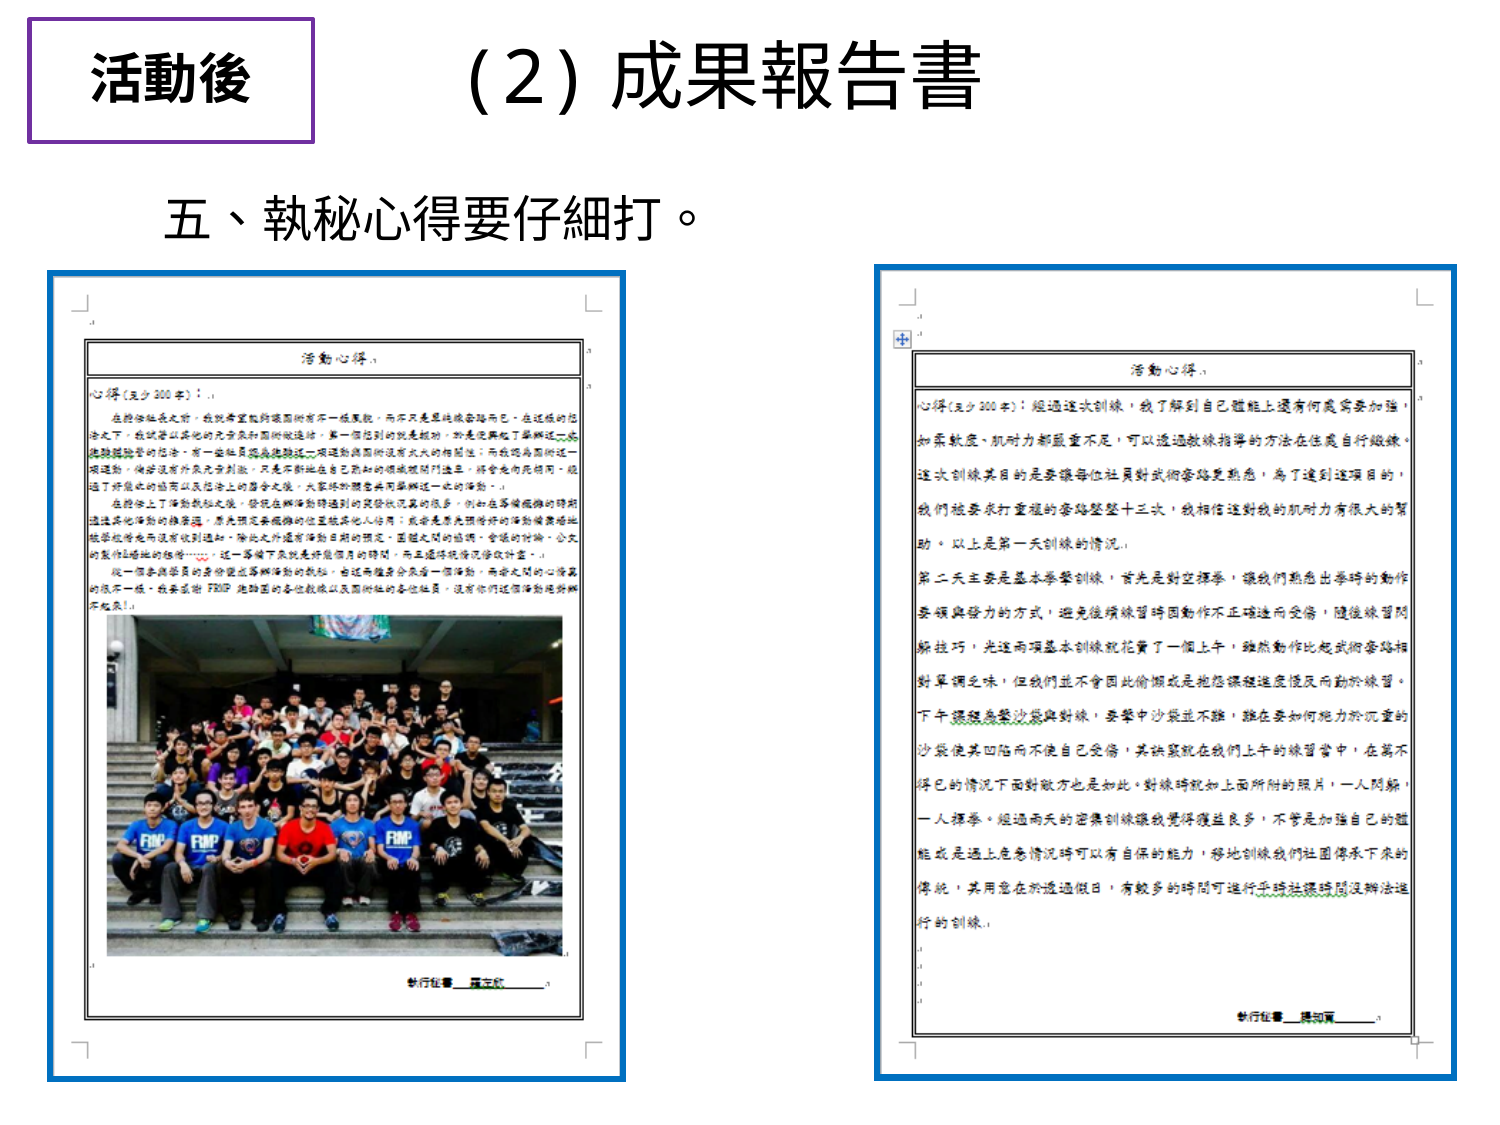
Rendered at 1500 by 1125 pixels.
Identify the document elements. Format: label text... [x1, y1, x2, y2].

picture [879, 270, 1451, 1075]
text_box (2)成果報告書 [442, 21, 1000, 127]
text_box 五、執秘心得要仔細打。 [88, 180, 786, 255]
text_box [29, 18, 314, 143]
picture [52, 275, 621, 1077]
